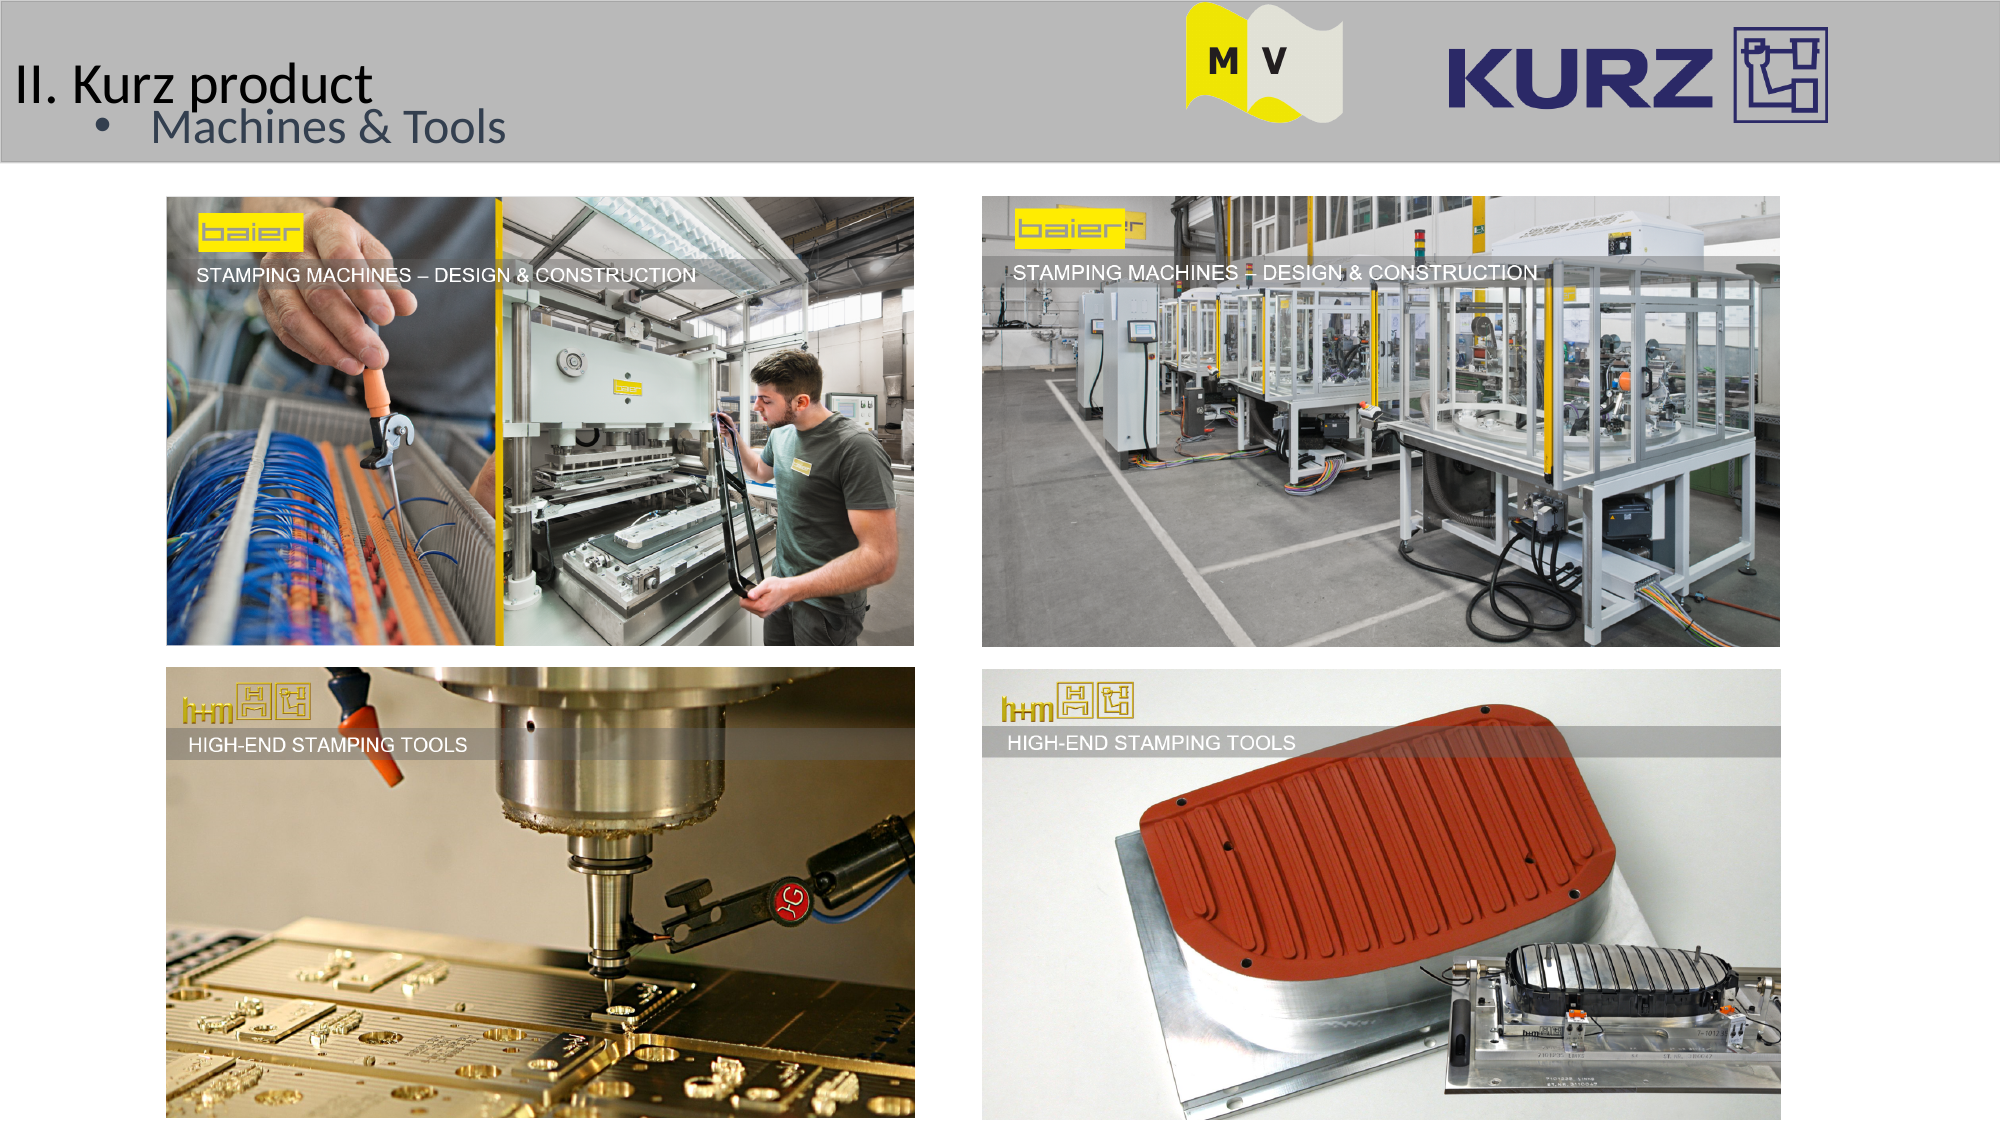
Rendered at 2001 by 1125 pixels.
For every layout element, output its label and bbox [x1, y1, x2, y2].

picture [166, 452, 914, 646]
picture [982, 669, 1781, 1120]
picture [166, 667, 915, 1118]
text_box [0, 0, 2000, 452]
picture [982, 452, 1780, 647]
